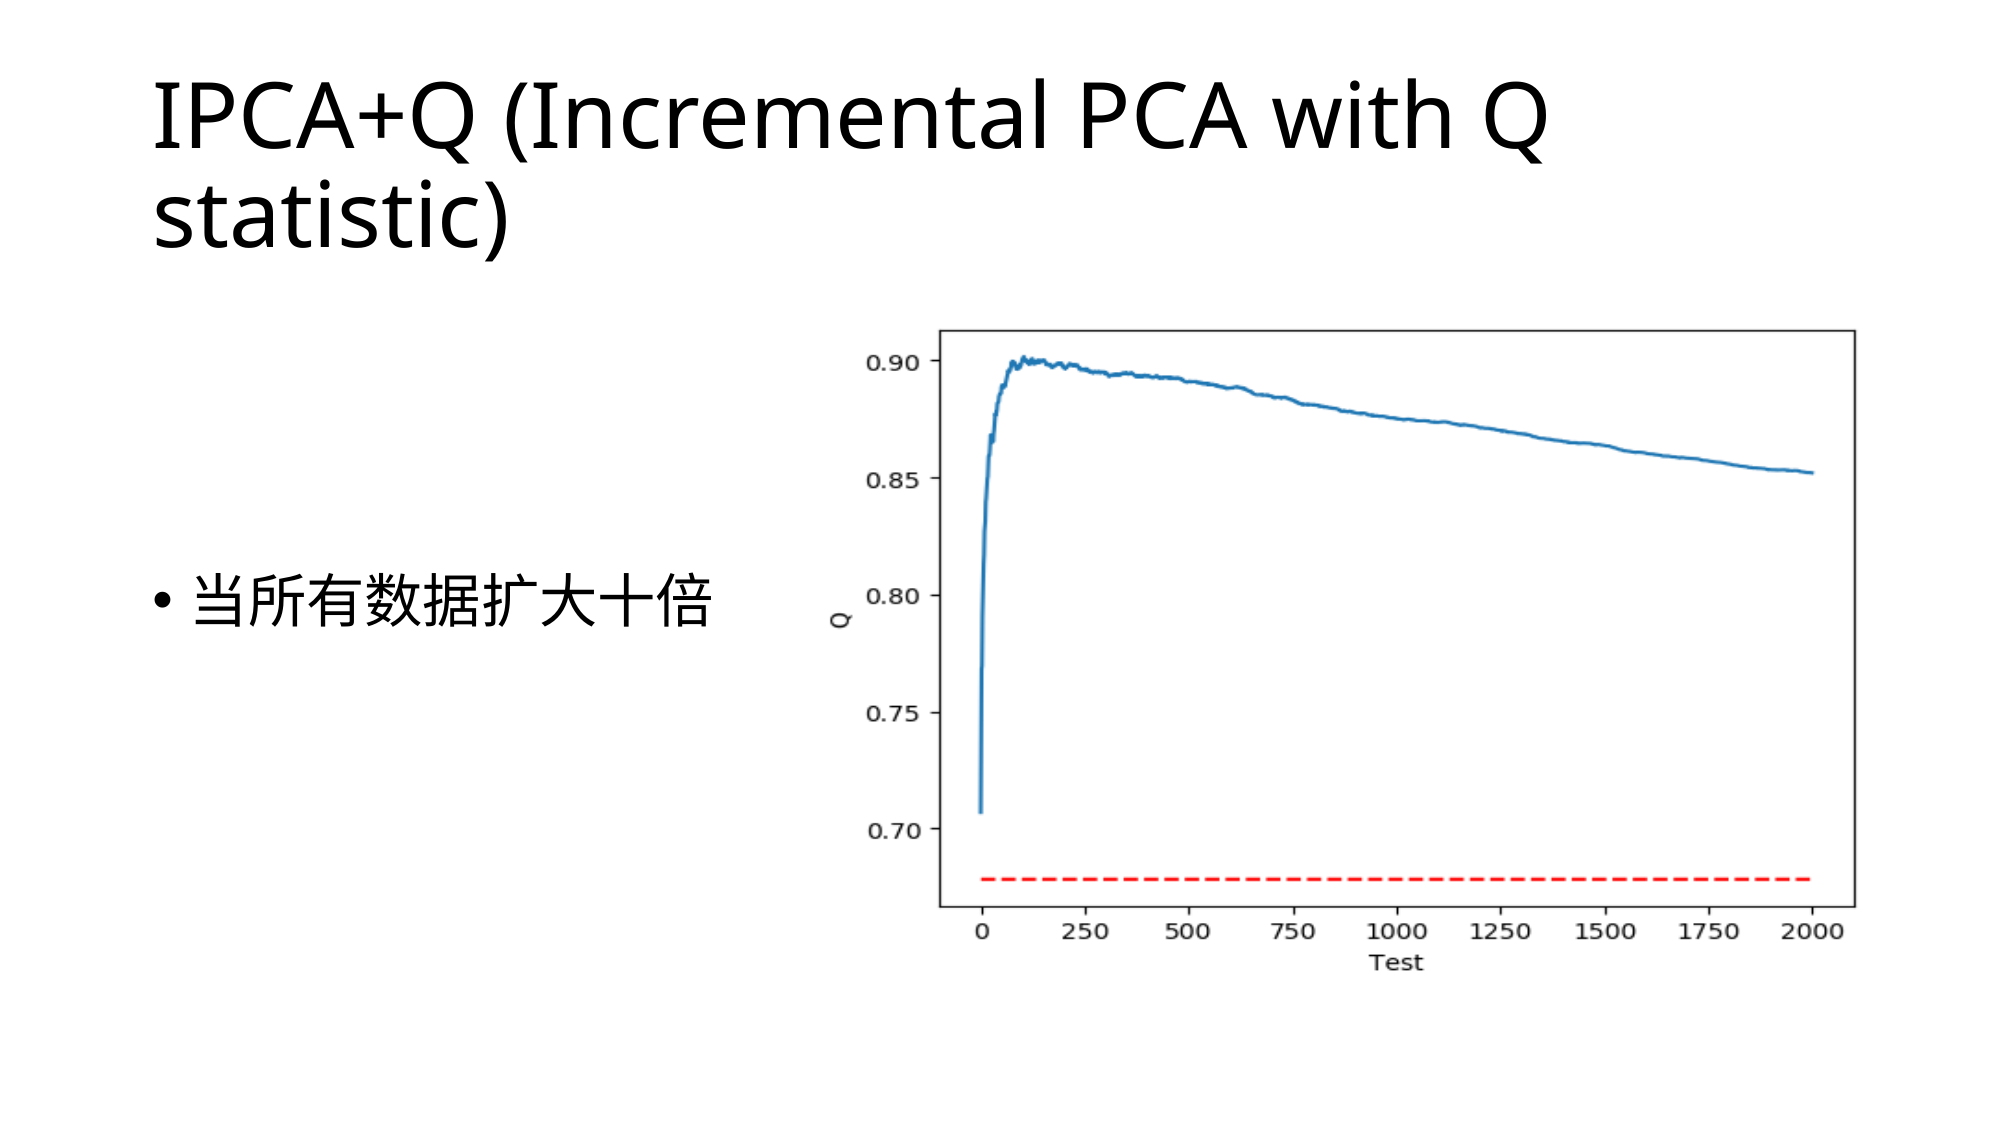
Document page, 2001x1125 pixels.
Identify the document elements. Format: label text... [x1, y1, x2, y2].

list 当所有数据扩大十倍 [137, 564, 731, 772]
title IPCA+Q (Incremental PCA with Q statistic) [137, 59, 1863, 278]
picture [816, 299, 1895, 980]
